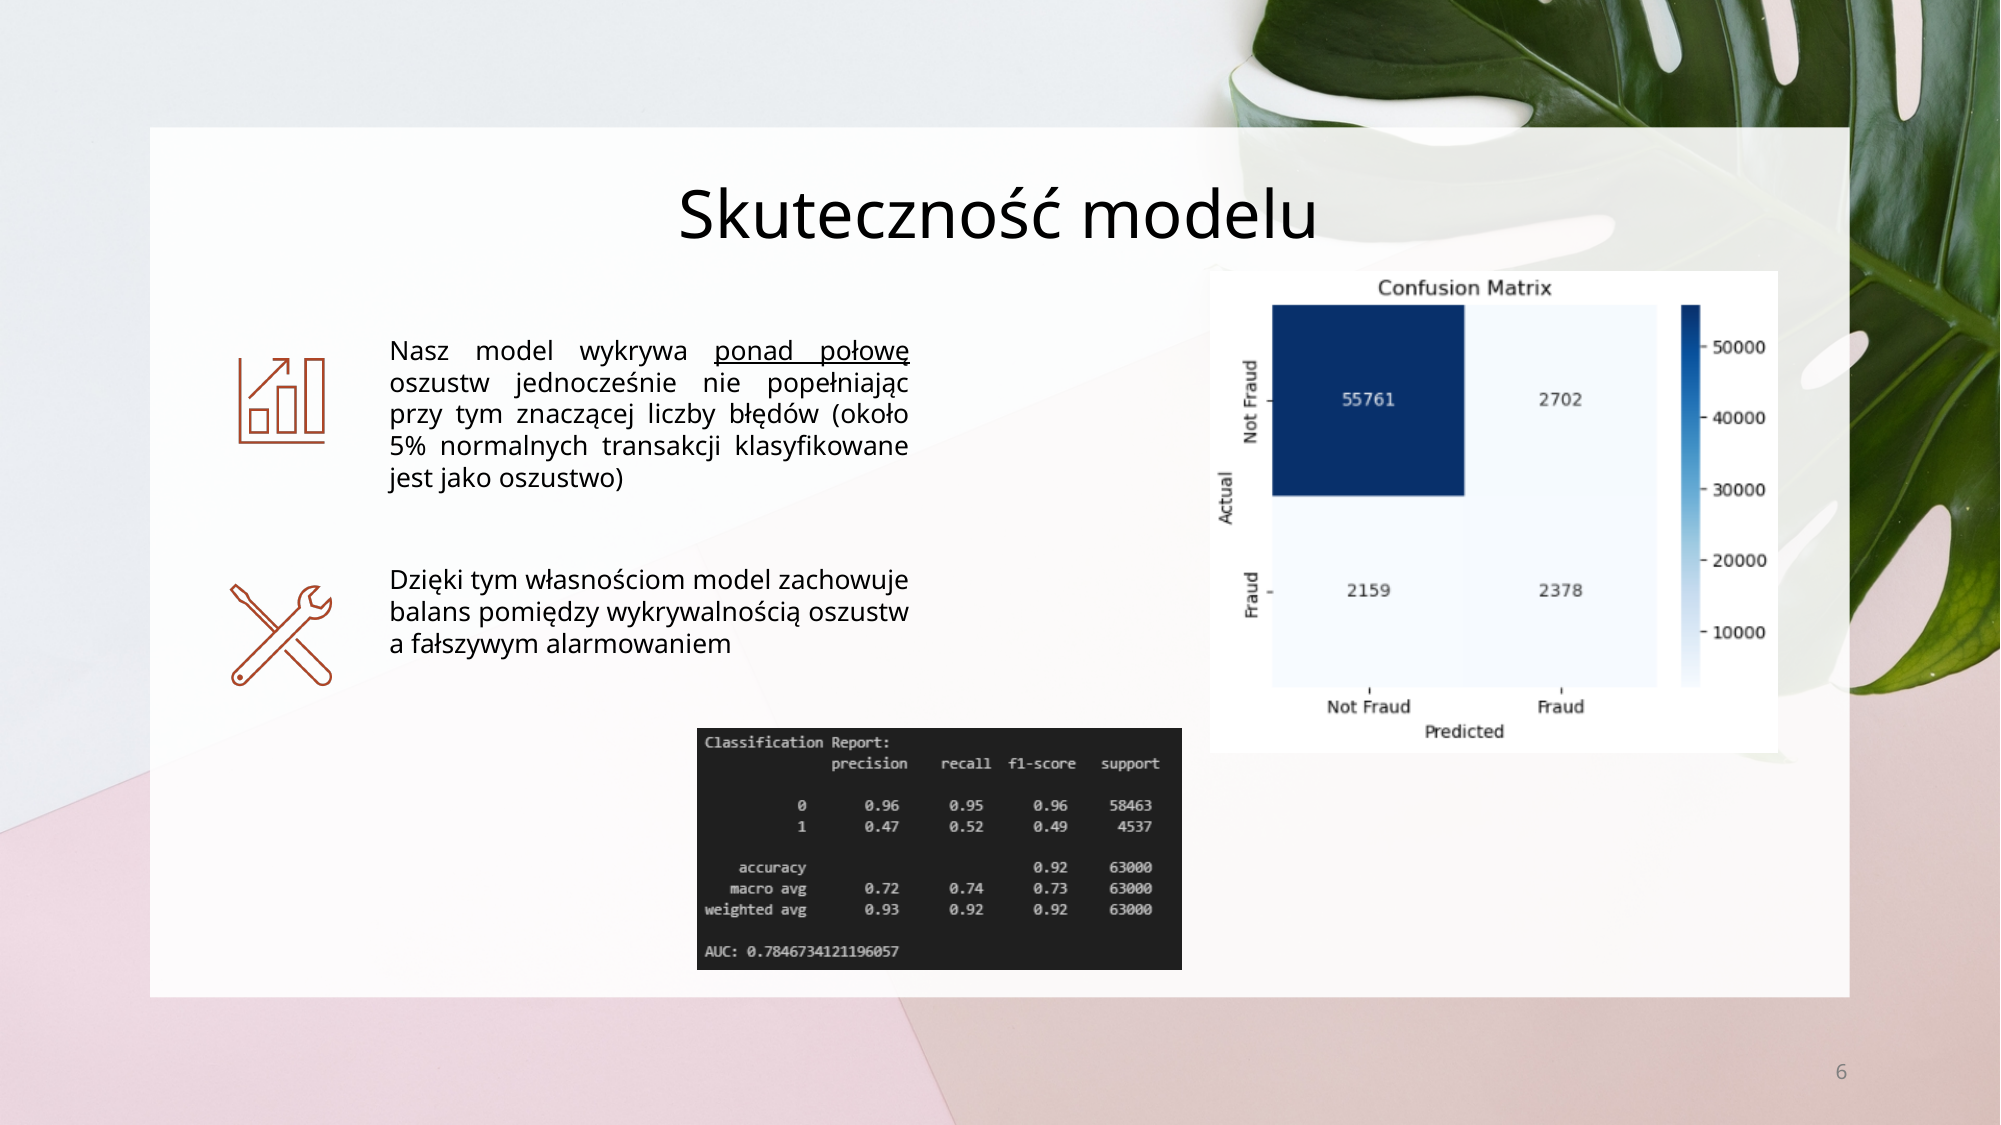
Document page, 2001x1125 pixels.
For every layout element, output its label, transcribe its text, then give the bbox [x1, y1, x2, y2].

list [1210, 271, 1778, 753]
title Skuteczność modelu [174, 170, 1825, 264]
list Nasz model wykrywa ponad połowę oszustw jednocześnie nie popełniając przy tym znaczącej liczby błędów (około 5% normalnych transakcji klasyfikowane jest jako oszustwo) Dzięki tym własnościom model zachowuje balans pomiędzy wykrywalnością oszustw a fałszywym alarmowaniem [374, 326, 925, 699]
picture [0, 0, 2000, 1125]
slide_number 6 [1412, 1042, 1863, 1103]
